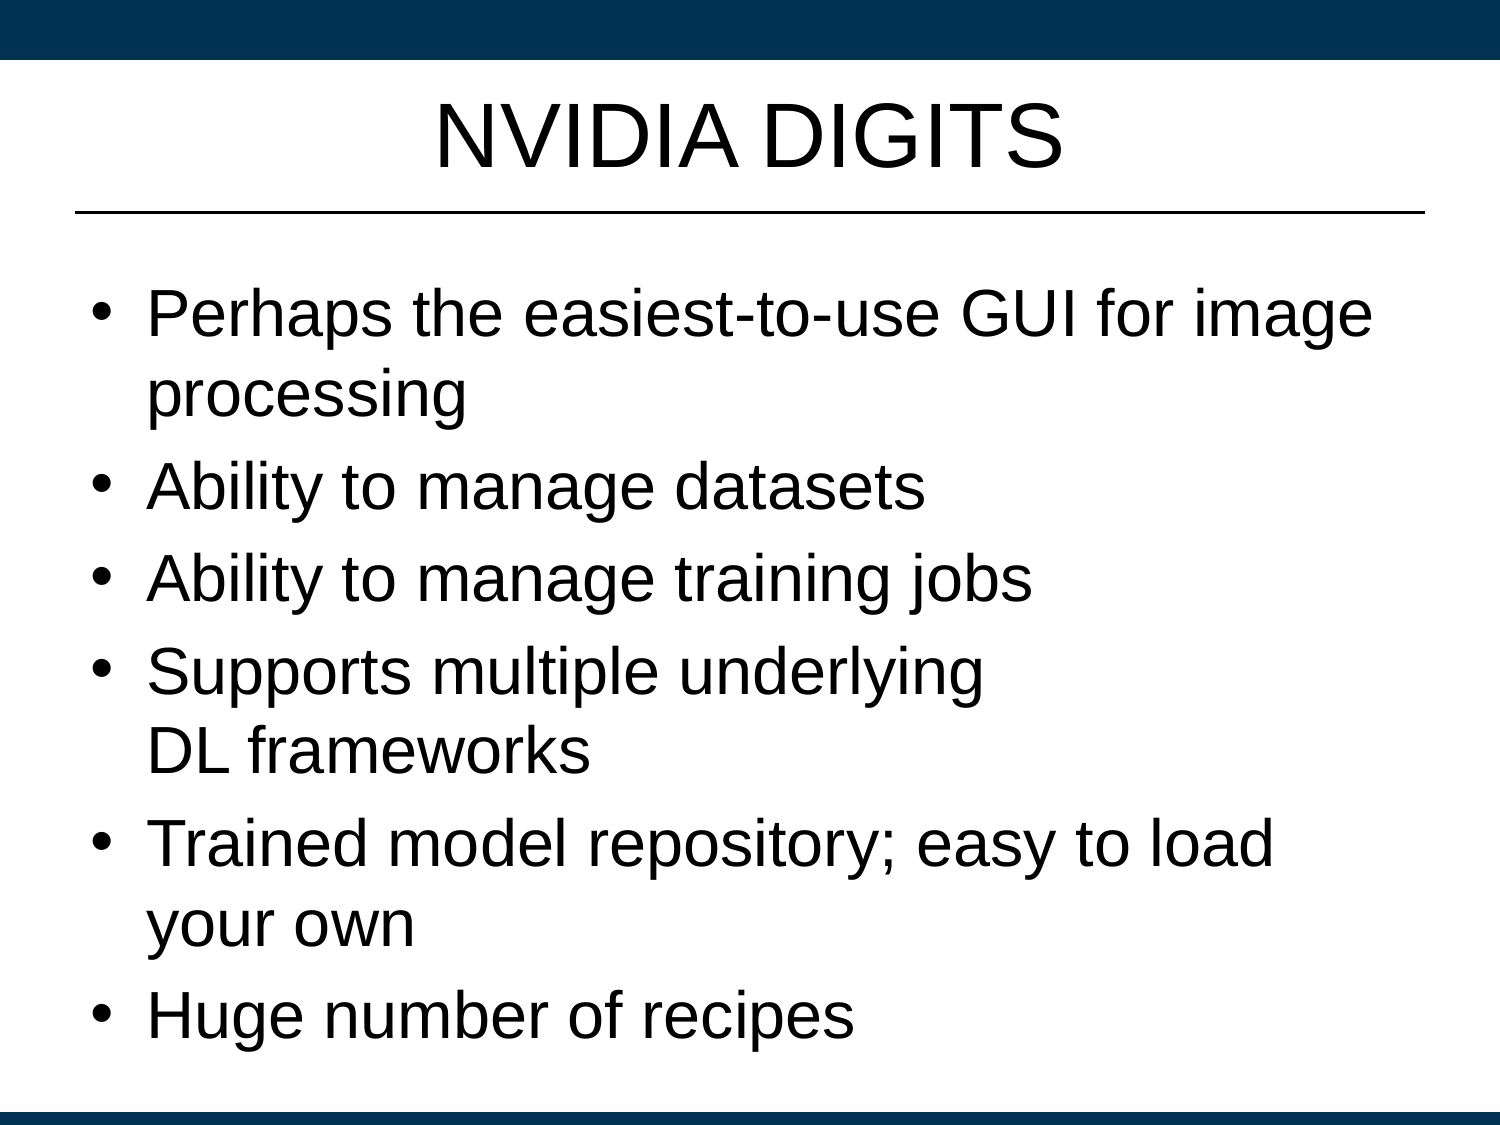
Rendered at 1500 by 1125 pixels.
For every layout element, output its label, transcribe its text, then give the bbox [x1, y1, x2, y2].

title NVIDIA DIGITS [75, 37, 1425, 225]
list Perhaps the easiest-to-use GUI for image processing Ability to manage datasets Ability to manage training jobs Supports multiple underlying DL frameworks Trained model repository; easy to load your own Huge number of recipes [75, 262, 1425, 1005]
